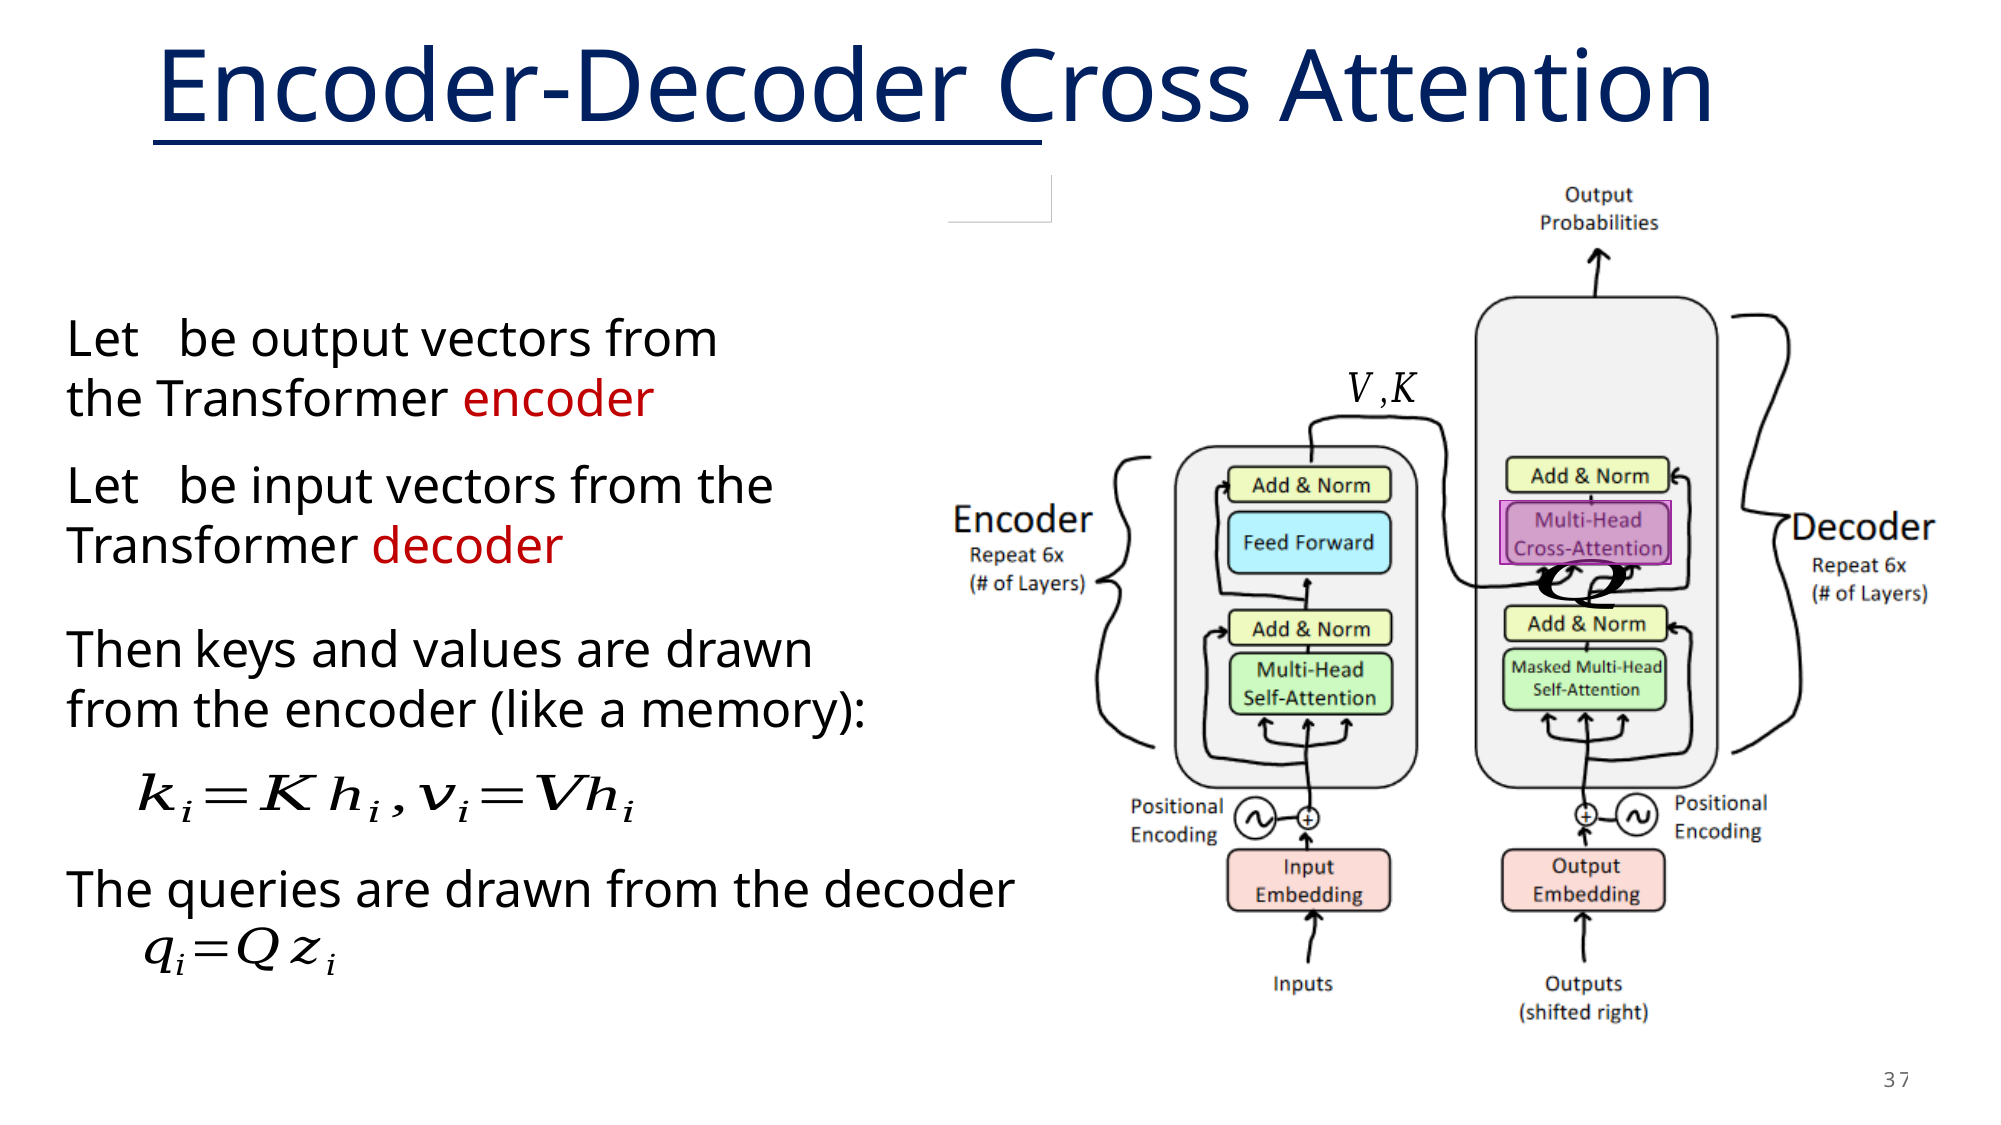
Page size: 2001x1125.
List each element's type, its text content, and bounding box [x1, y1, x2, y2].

title Encoder-Decoder Cross Attention [140, 0, 1871, 149]
text_box Then keys and values are drawn from the encoder (like a memory): [52, 609, 913, 745]
slide_number 37 [1637, 1042, 1927, 1119]
picture [947, 175, 1944, 1033]
text_box The queries are drawn from the decoder [52, 850, 947, 925]
